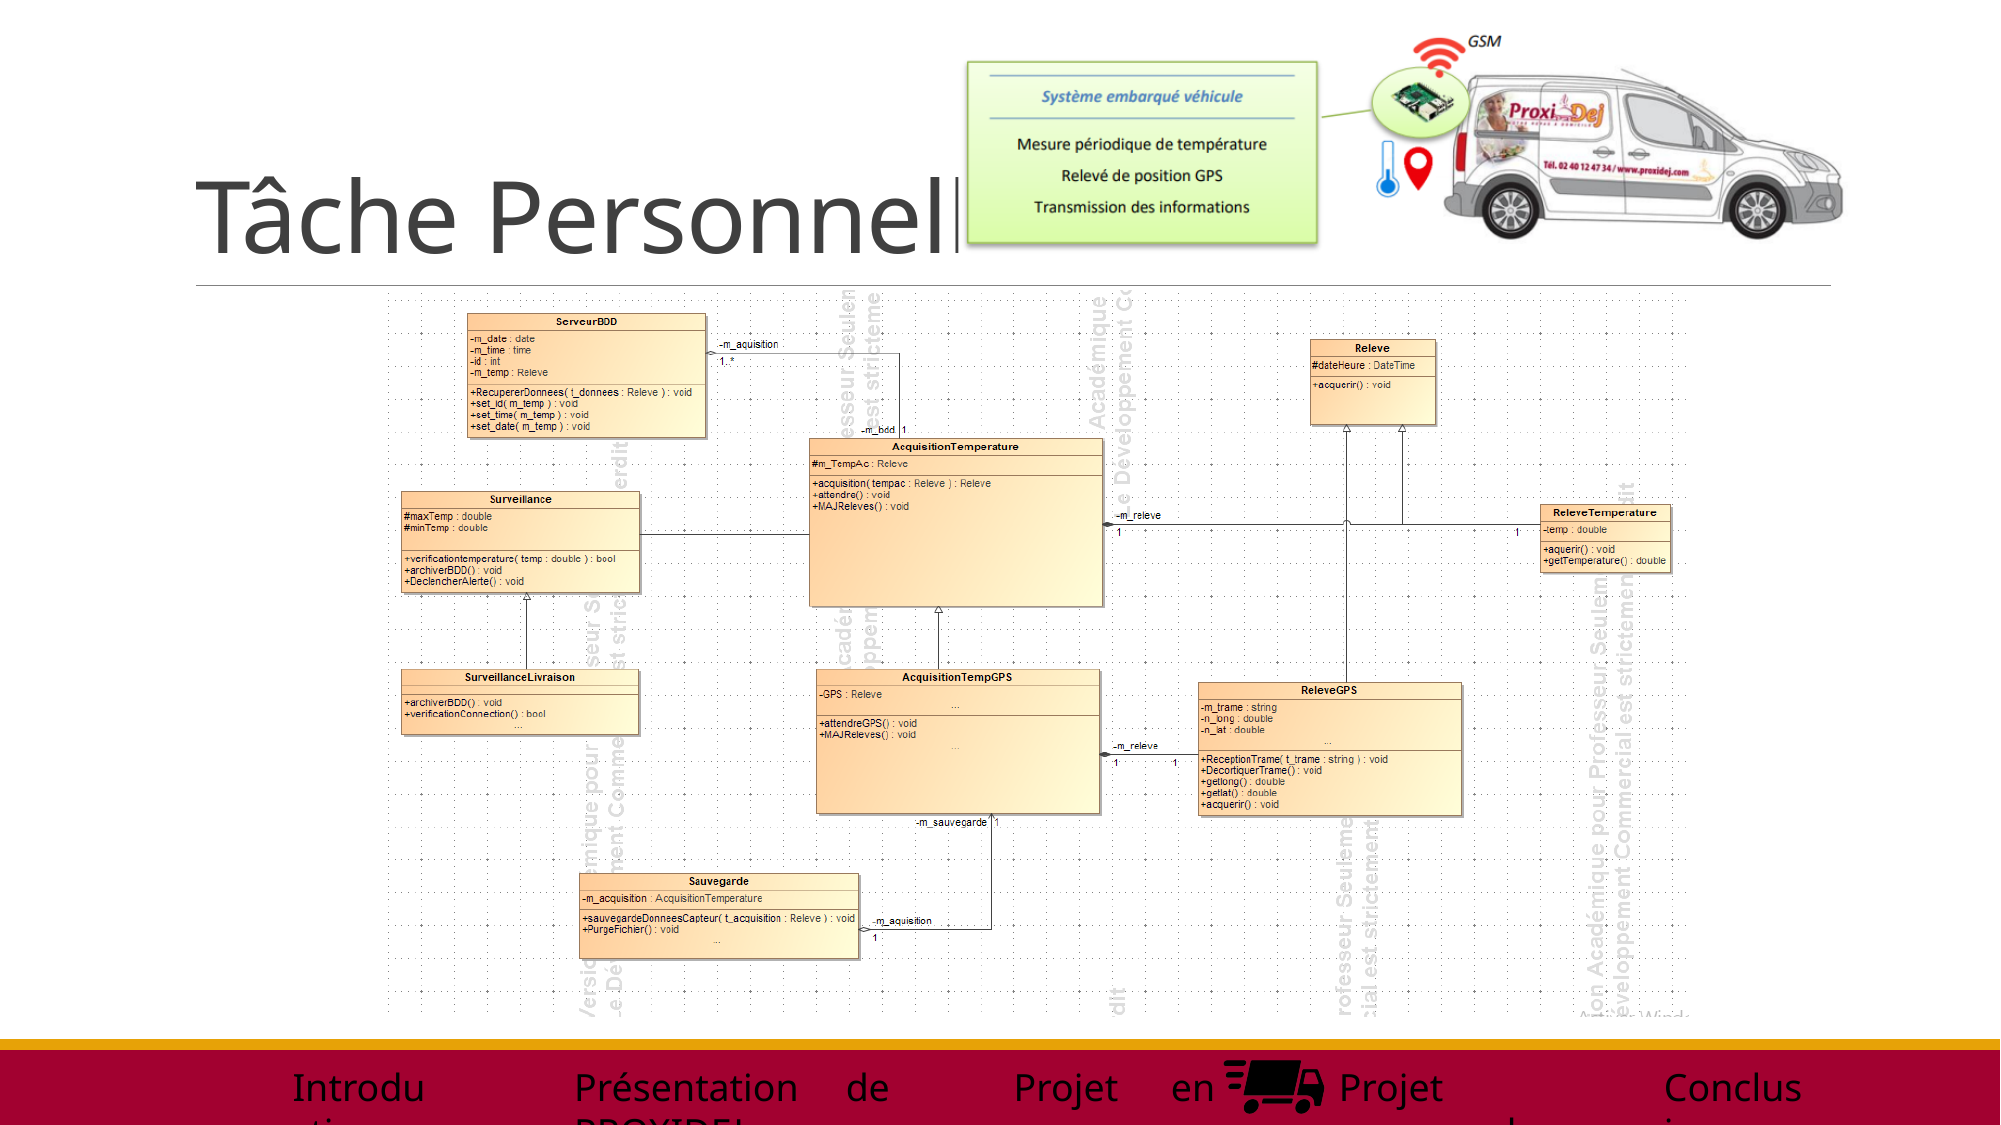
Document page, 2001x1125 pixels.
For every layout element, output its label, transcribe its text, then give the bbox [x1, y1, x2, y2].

text_box Projet en groupe [998, 1056, 1219, 1125]
text_box Présentation de PROXIDEJ [559, 1056, 905, 1125]
text_box Introduction [277, 1056, 453, 1125]
title Tâche Personnelle [180, 43, 1876, 282]
text_box Conclusion [1649, 1056, 1820, 1125]
picture [384, 289, 1689, 1017]
picture [957, 22, 1857, 265]
picture [1222, 1036, 1325, 1125]
text_box Projet personnel [1333, 1056, 1556, 1125]
